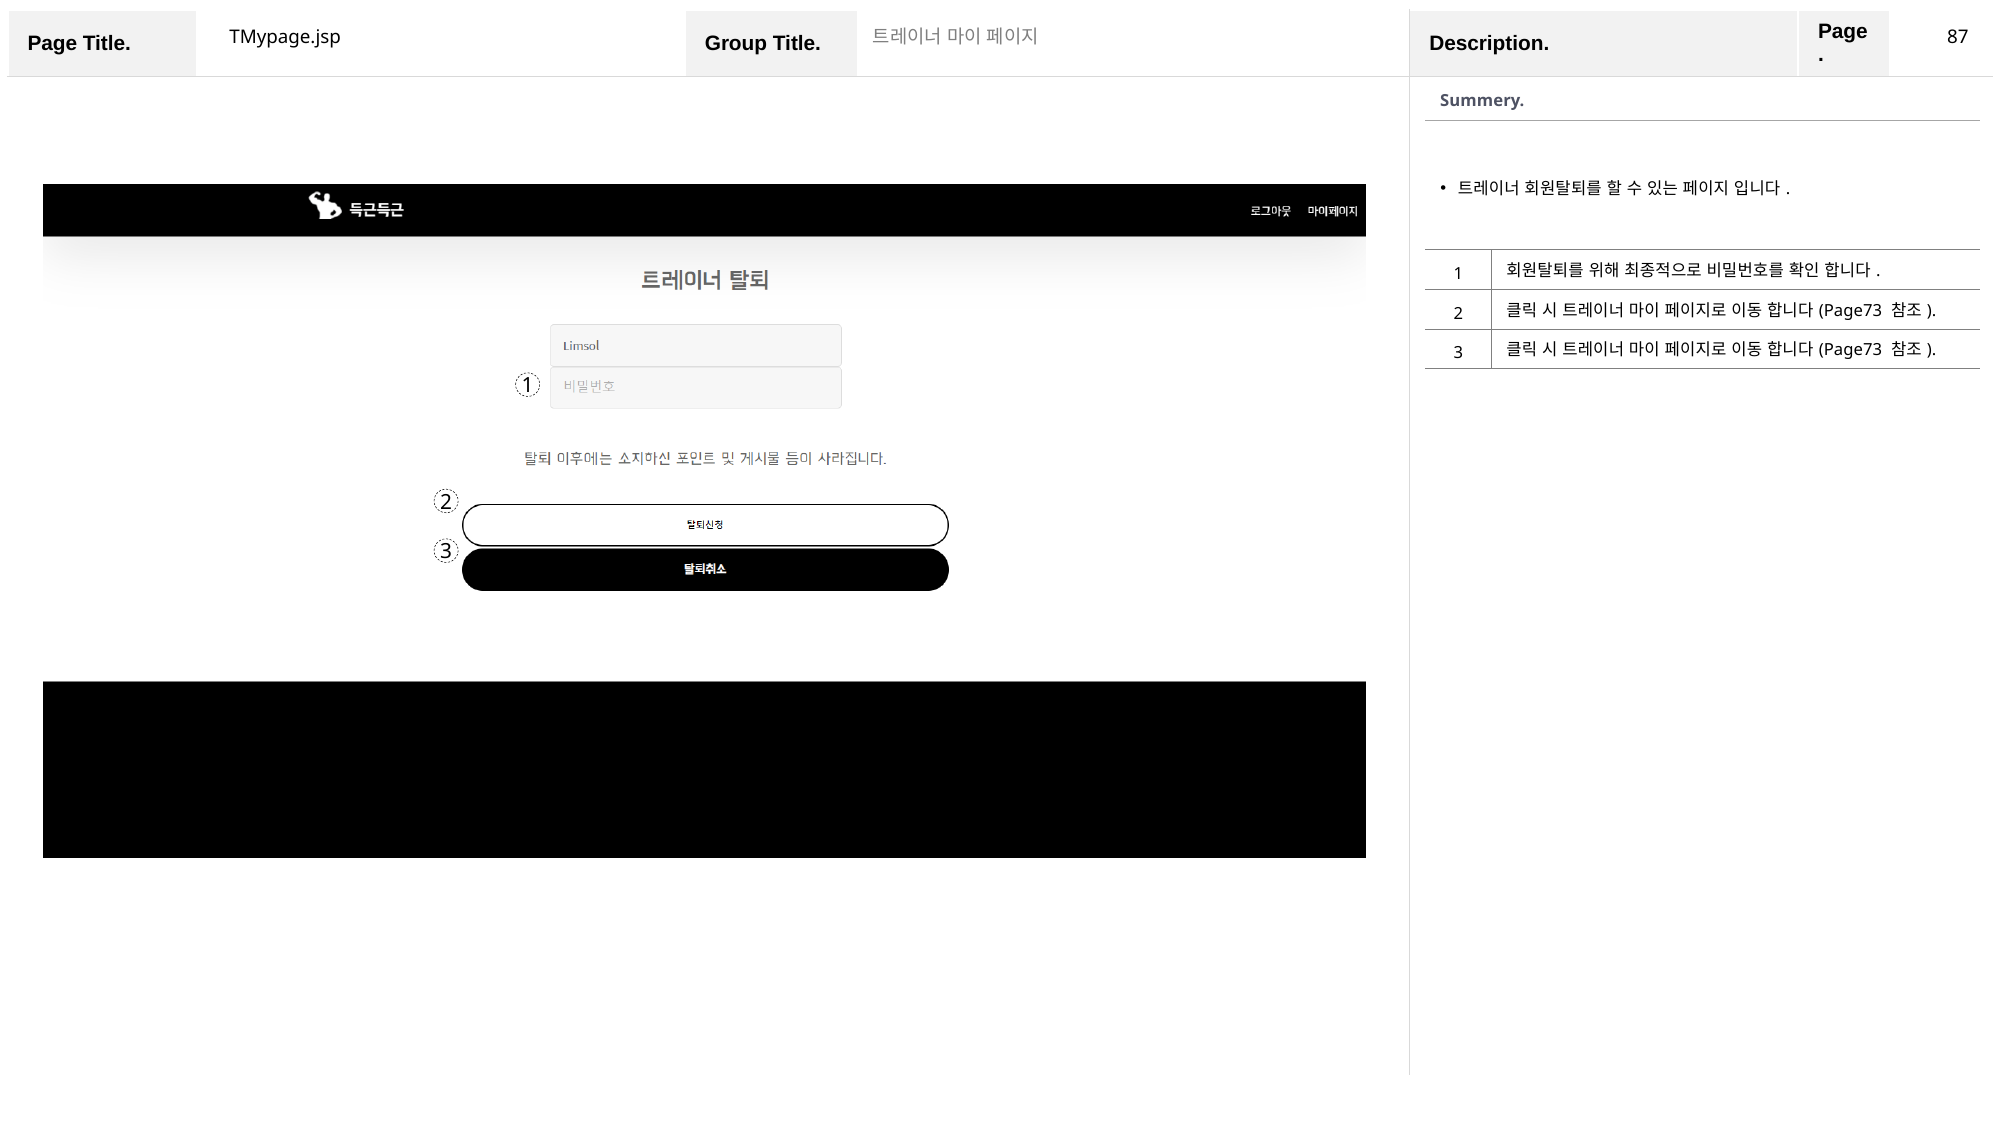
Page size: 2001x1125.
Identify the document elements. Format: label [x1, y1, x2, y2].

table_cell [1425, 330, 1491, 368]
table_cell [1425, 121, 1980, 249]
table_cell [1425, 290, 1491, 329]
picture [42, 184, 1367, 859]
table_cell [1492, 250, 1980, 289]
table_cell [1492, 330, 1980, 368]
table_header [1425, 78, 1980, 120]
list [858, 18, 1405, 55]
list [196, 18, 684, 55]
text_box [1932, 17, 1984, 55]
table_cell [1492, 290, 1980, 329]
table_cell [1425, 250, 1491, 289]
